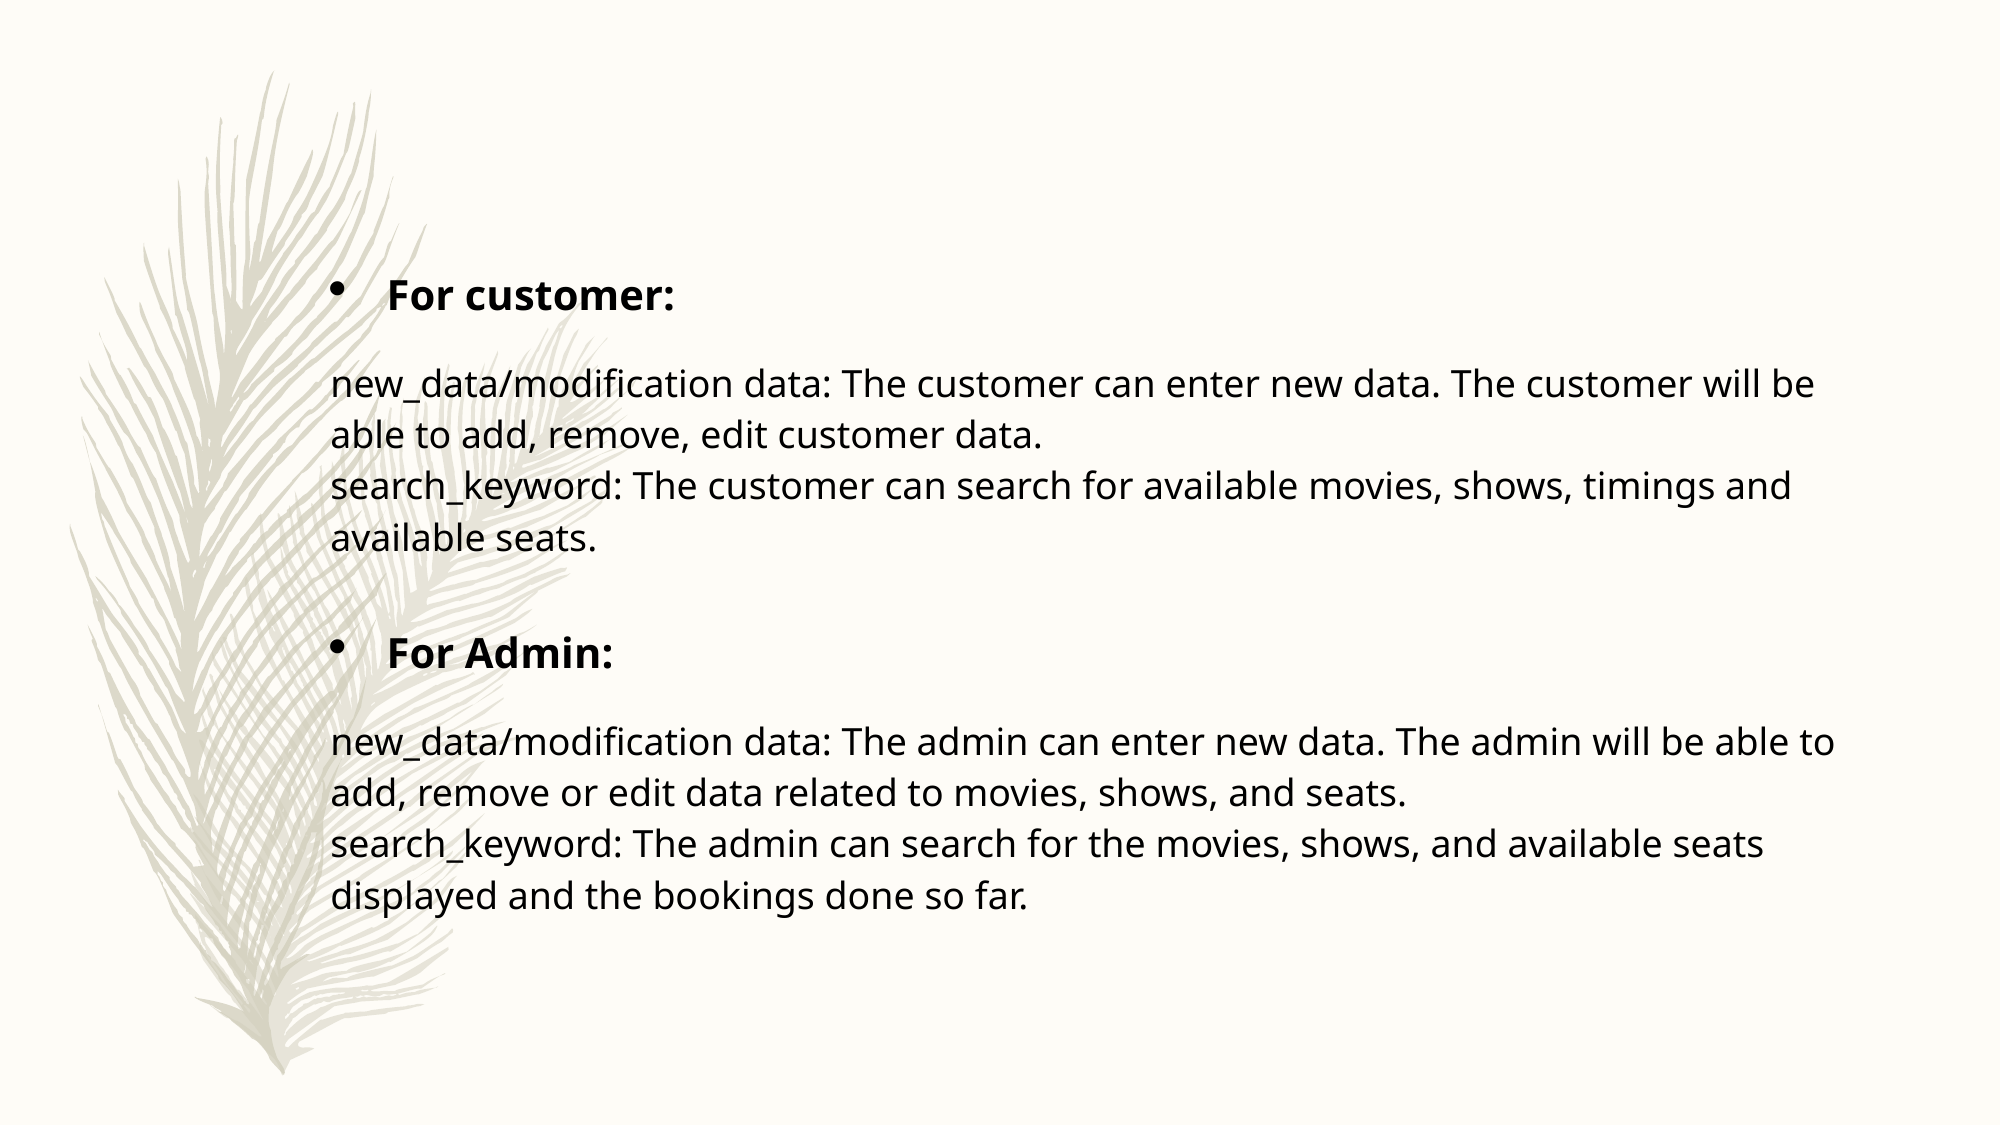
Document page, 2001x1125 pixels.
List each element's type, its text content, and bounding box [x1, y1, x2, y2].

text_box For customer: new_data/modification data: The customer can enter new data. The customer will be able to add, remove, edit customer data. search_keyword: The customer can search for available movies, shows, timings and available seats. For Admin: new_data/modification data: The admin can enter new data. The admin will be able to add, remove or edit data related to movies, shows, and seats. search_keyword: The admin can search for the movies, shows, and available seats displayed and the bookings done so far. [315, 130, 1877, 924]
